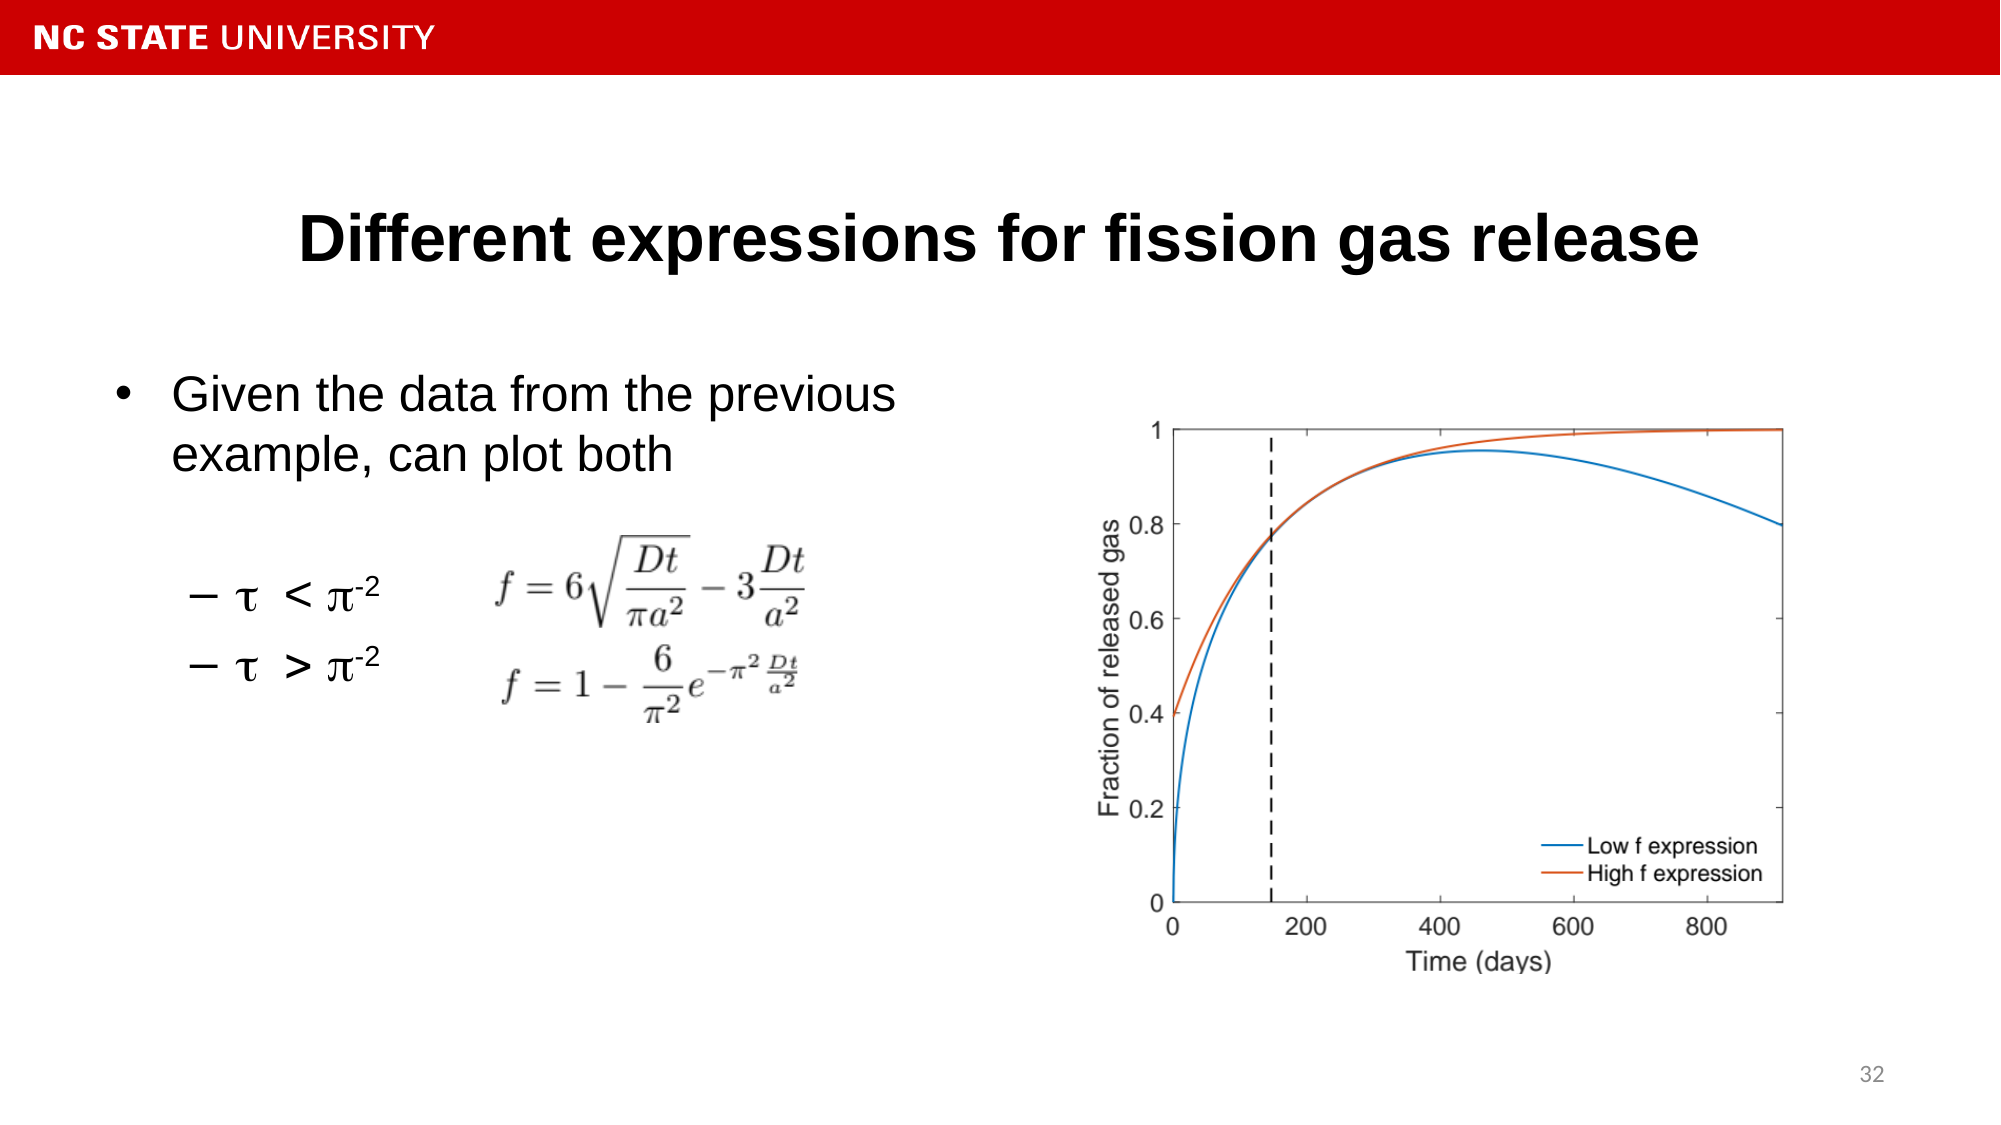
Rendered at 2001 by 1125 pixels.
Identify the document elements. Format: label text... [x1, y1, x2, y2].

slide_number 32 [1433, 1042, 1900, 1103]
picture [501, 642, 798, 723]
picture [1071, 385, 1856, 974]
title Different expressions for fission gas release [99, 147, 1900, 323]
picture [494, 535, 805, 628]
picture [0, 0, 2000, 75]
list Given the data from the previous example, can plot both t < p-2 t > p-2 [99, 354, 1020, 1005]
